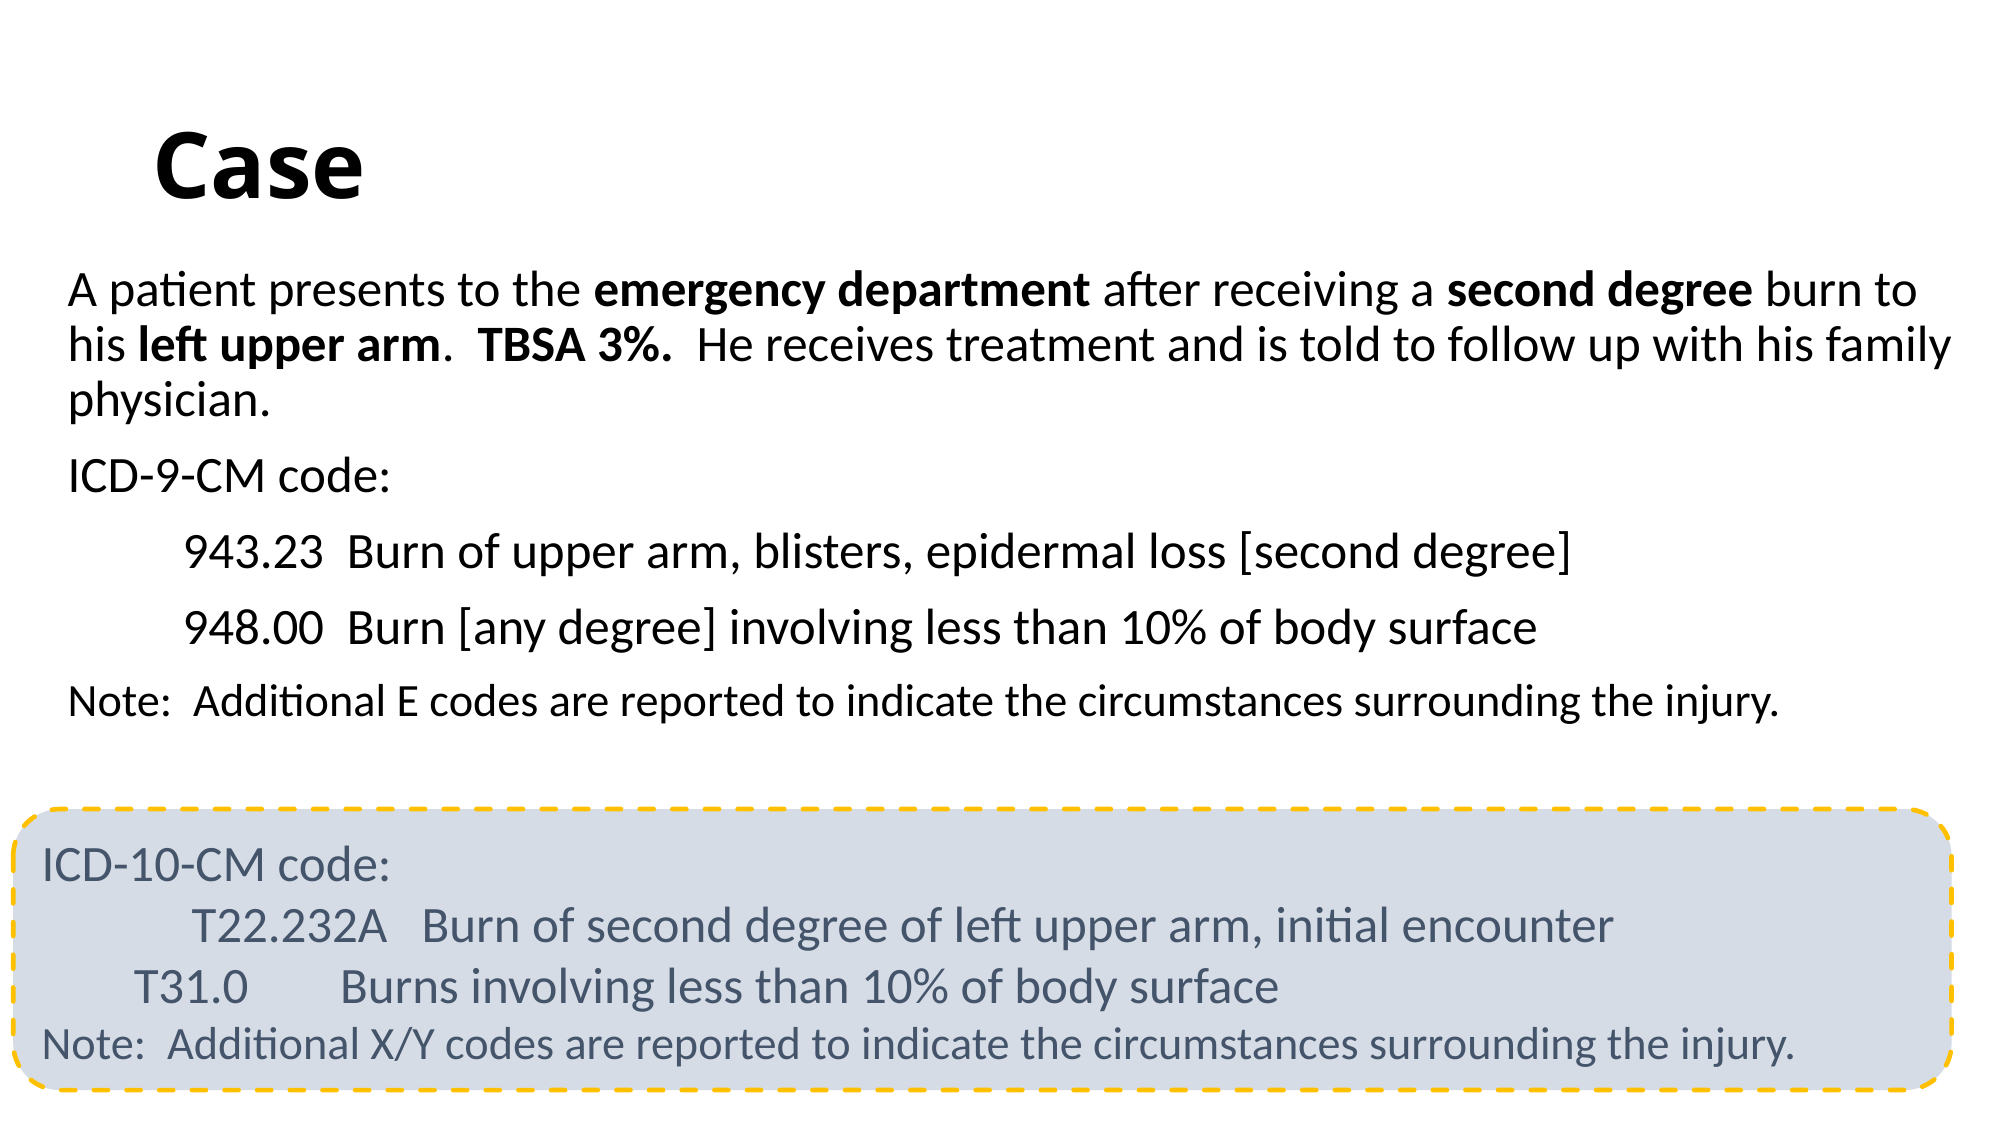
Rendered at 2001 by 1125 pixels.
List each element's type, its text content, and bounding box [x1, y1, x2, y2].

list A patient presents to the emergency department after receiving a second degree burn to his left upper arm. TBSA 3%. He receives treatment and is told to follow up with his family physician. ICD-9-CM code: 943.23 Burn of upper arm, blisters, epidermal loss [second degree] 948.00 Burn [any degree] involving less than 10% of body surface Note: Additional E codes are reported to indicate the circumstances surrounding the injury. [52, 255, 1992, 1058]
text_box ICD-10-CM code: T22.232A Burn of second degree of left upper arm, initial encounter T31.0 Burns involving less than 10% of body surface Note: Additional X/Y codes are reported to indicate the circumstances surrounding the injury. [13, 809, 1952, 1091]
title Case [137, 59, 1863, 255]
